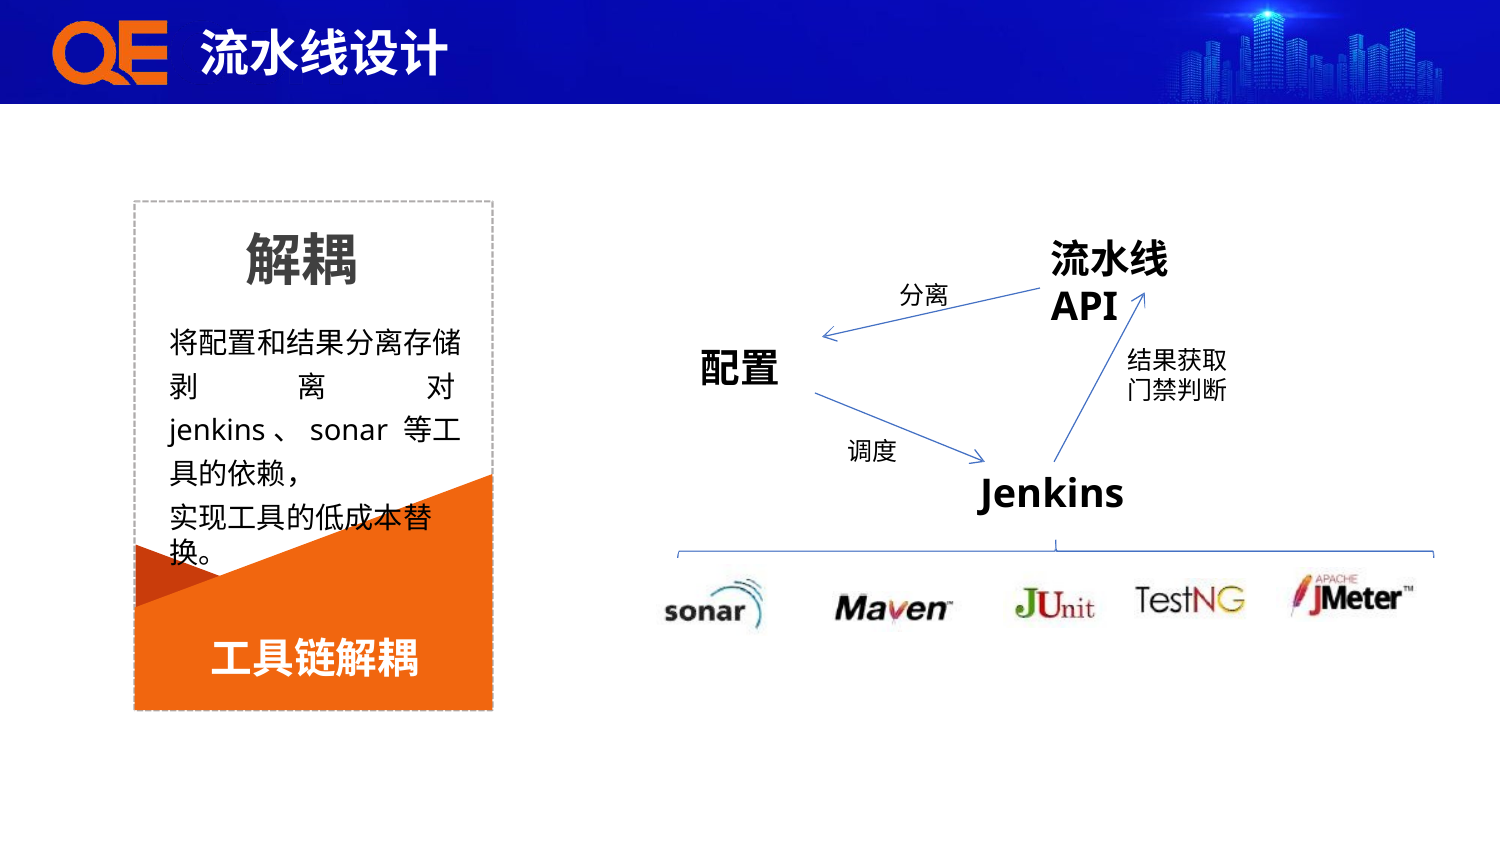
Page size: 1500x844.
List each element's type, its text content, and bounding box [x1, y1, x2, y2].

picture [1003, 571, 1107, 629]
text_box 流水线API [1048, 231, 1241, 329]
text_box [822, 310, 945, 342]
text_box 结果获取 门禁判断 [1124, 342, 1230, 405]
title 流水线设计 [197, 19, 452, 163]
picture [1134, 578, 1247, 621]
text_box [655, 539, 1435, 636]
picture [1275, 567, 1417, 622]
text_box Jenkins [978, 466, 1131, 516]
text_box 分离 [897, 277, 952, 310]
text_box 配置 [698, 341, 782, 391]
text_box [1053, 292, 1146, 463]
text_box 调度 [845, 433, 900, 466]
text_box [814, 392, 985, 464]
picture [0, 0, 1500, 104]
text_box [133, 200, 494, 712]
